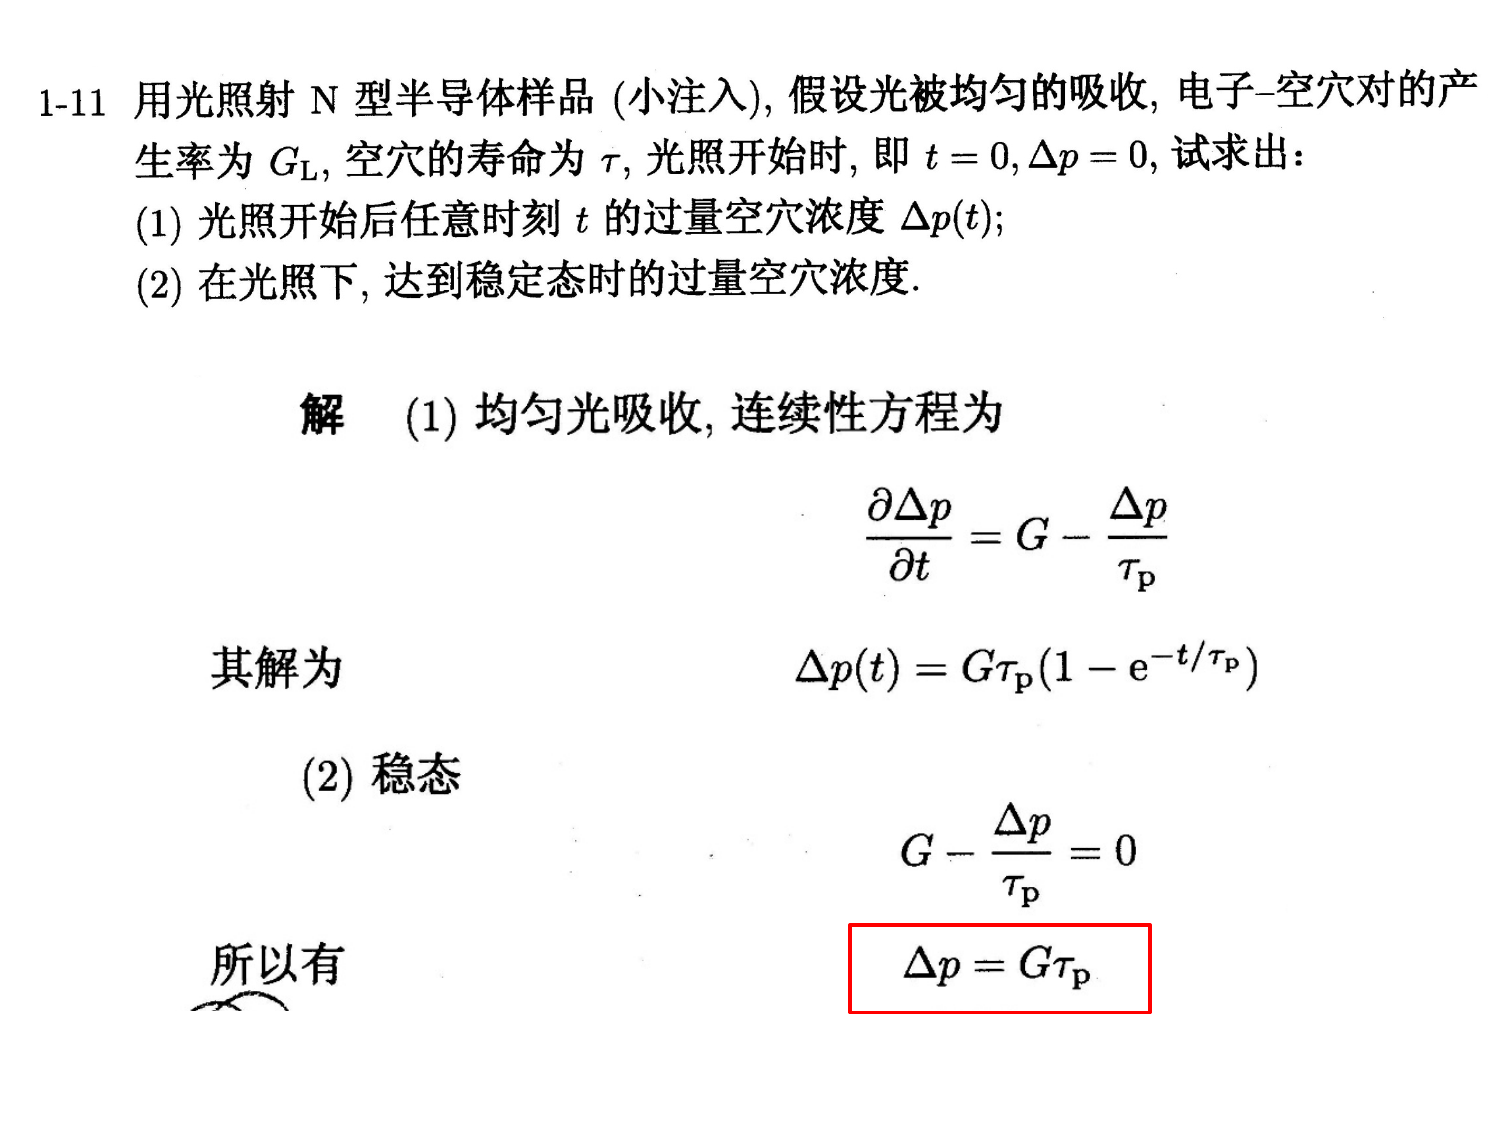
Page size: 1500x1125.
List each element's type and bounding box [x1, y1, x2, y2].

picture [174, 374, 1288, 1011]
picture [41, 66, 1489, 324]
